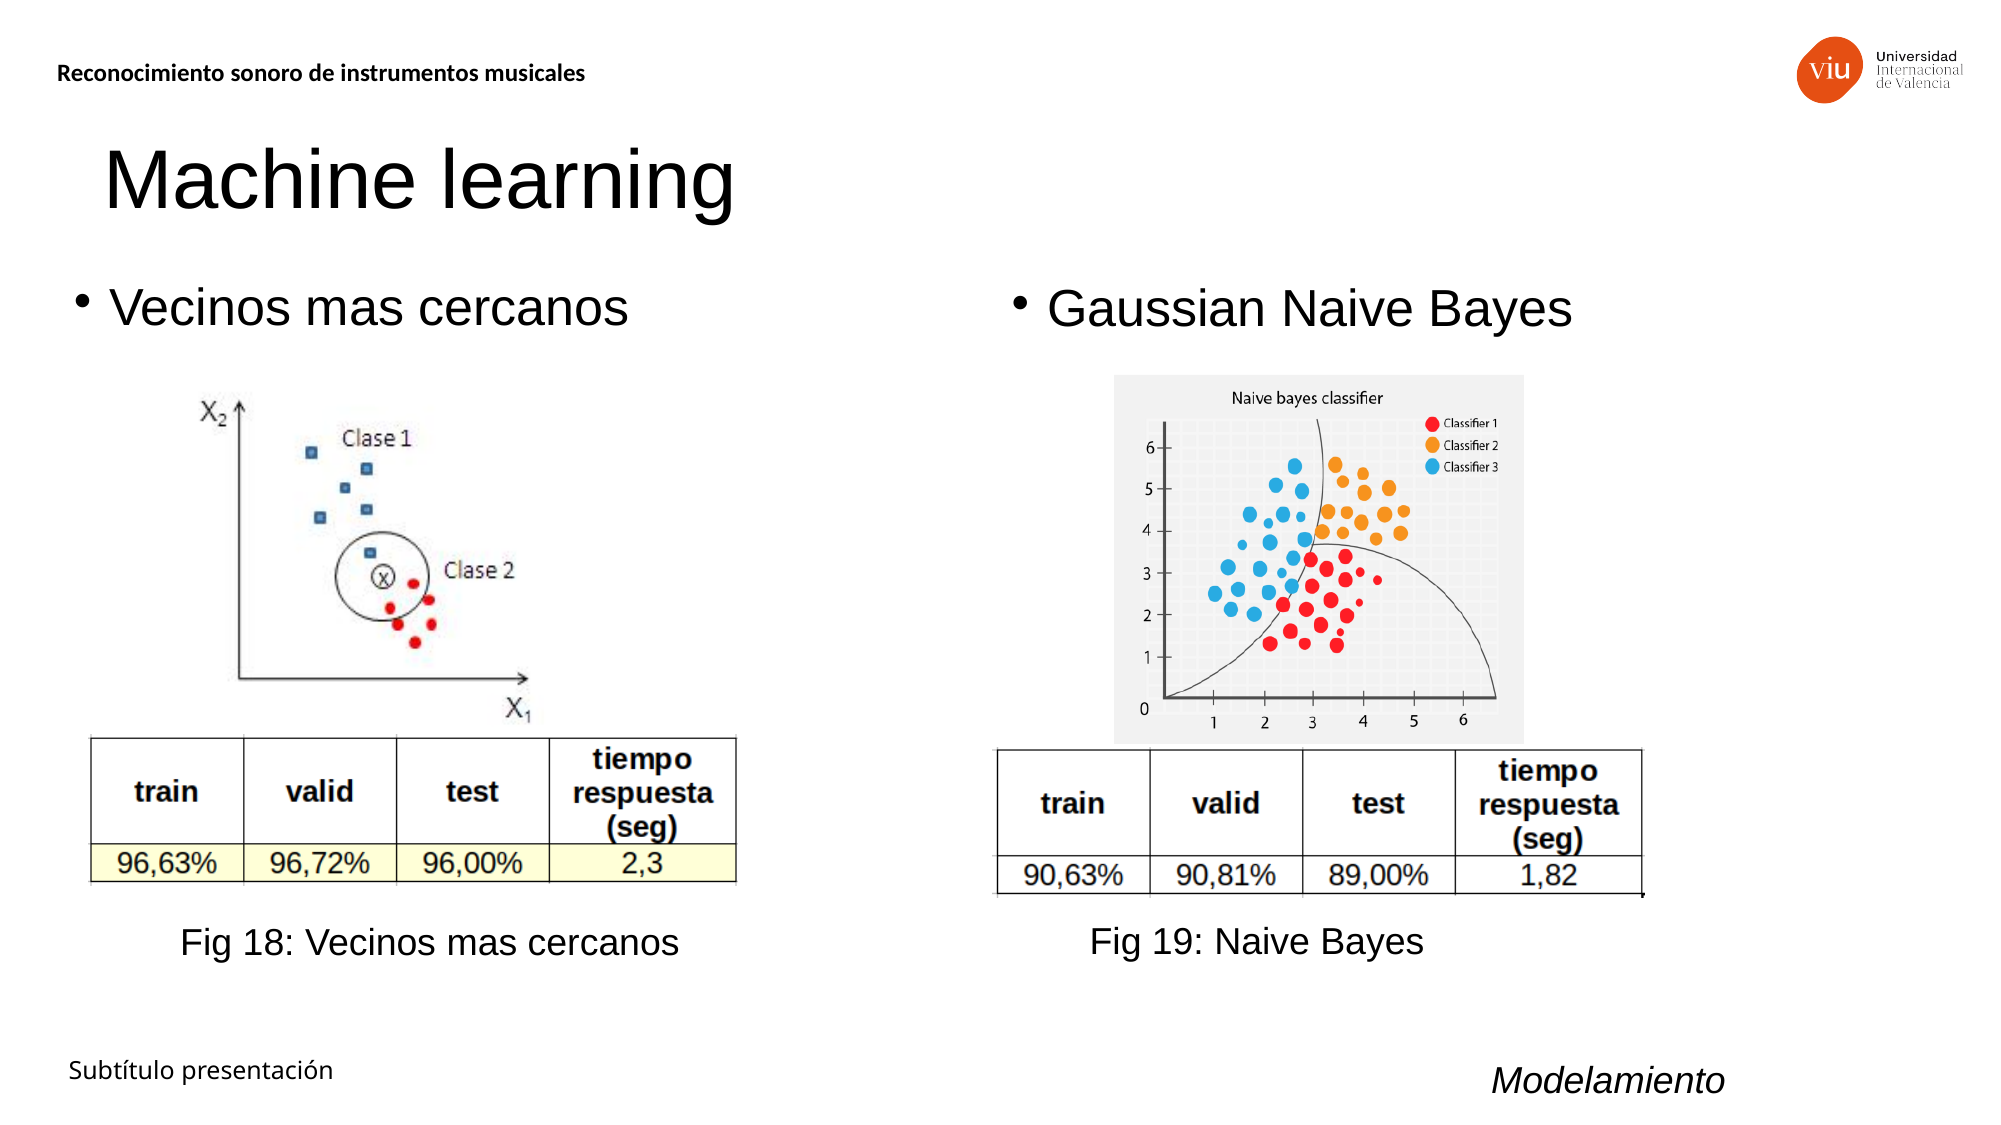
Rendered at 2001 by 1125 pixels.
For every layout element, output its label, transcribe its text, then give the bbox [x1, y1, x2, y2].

picture [1781, 20, 1979, 120]
text_box Reconocimiento sonoro de instrumentos musicales [42, 50, 725, 97]
text_box Vecinos mas cercanos [59, 265, 693, 339]
text_box Machine learning [88, 118, 1624, 226]
text_box Modelamiento [1476, 1048, 2000, 1109]
text_box Gaussian Naive Bayes [996, 266, 1801, 340]
picture [1114, 374, 1524, 745]
text_box Fig 18: Vecinos mas cercanos [165, 910, 702, 971]
picture [88, 378, 738, 887]
picture [991, 747, 1645, 898]
text_box Fig 19: Naive Bayes [1074, 909, 1612, 970]
